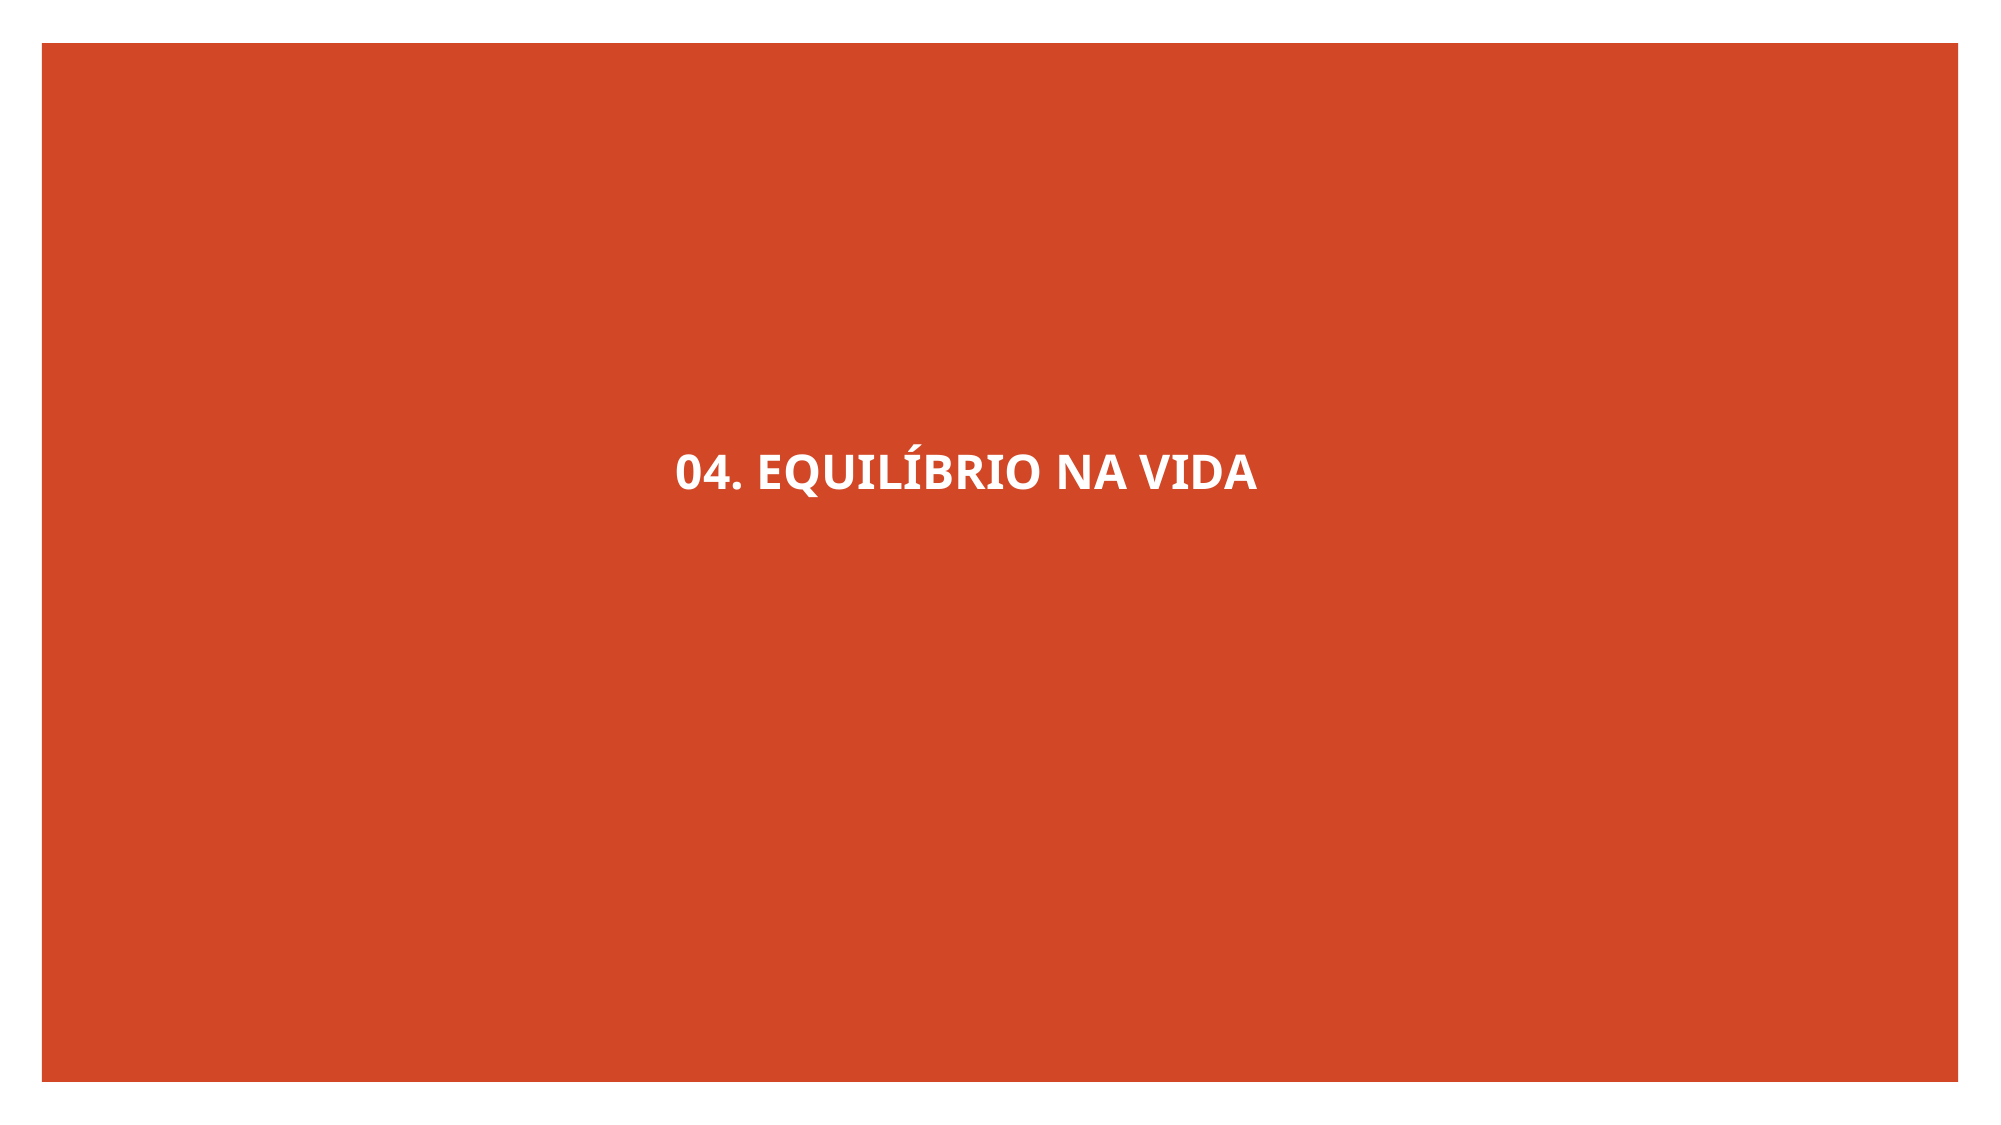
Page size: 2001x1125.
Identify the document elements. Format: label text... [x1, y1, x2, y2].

subtitle 04. EQUILÍBRIO NA VIDA [140, 405, 1794, 592]
